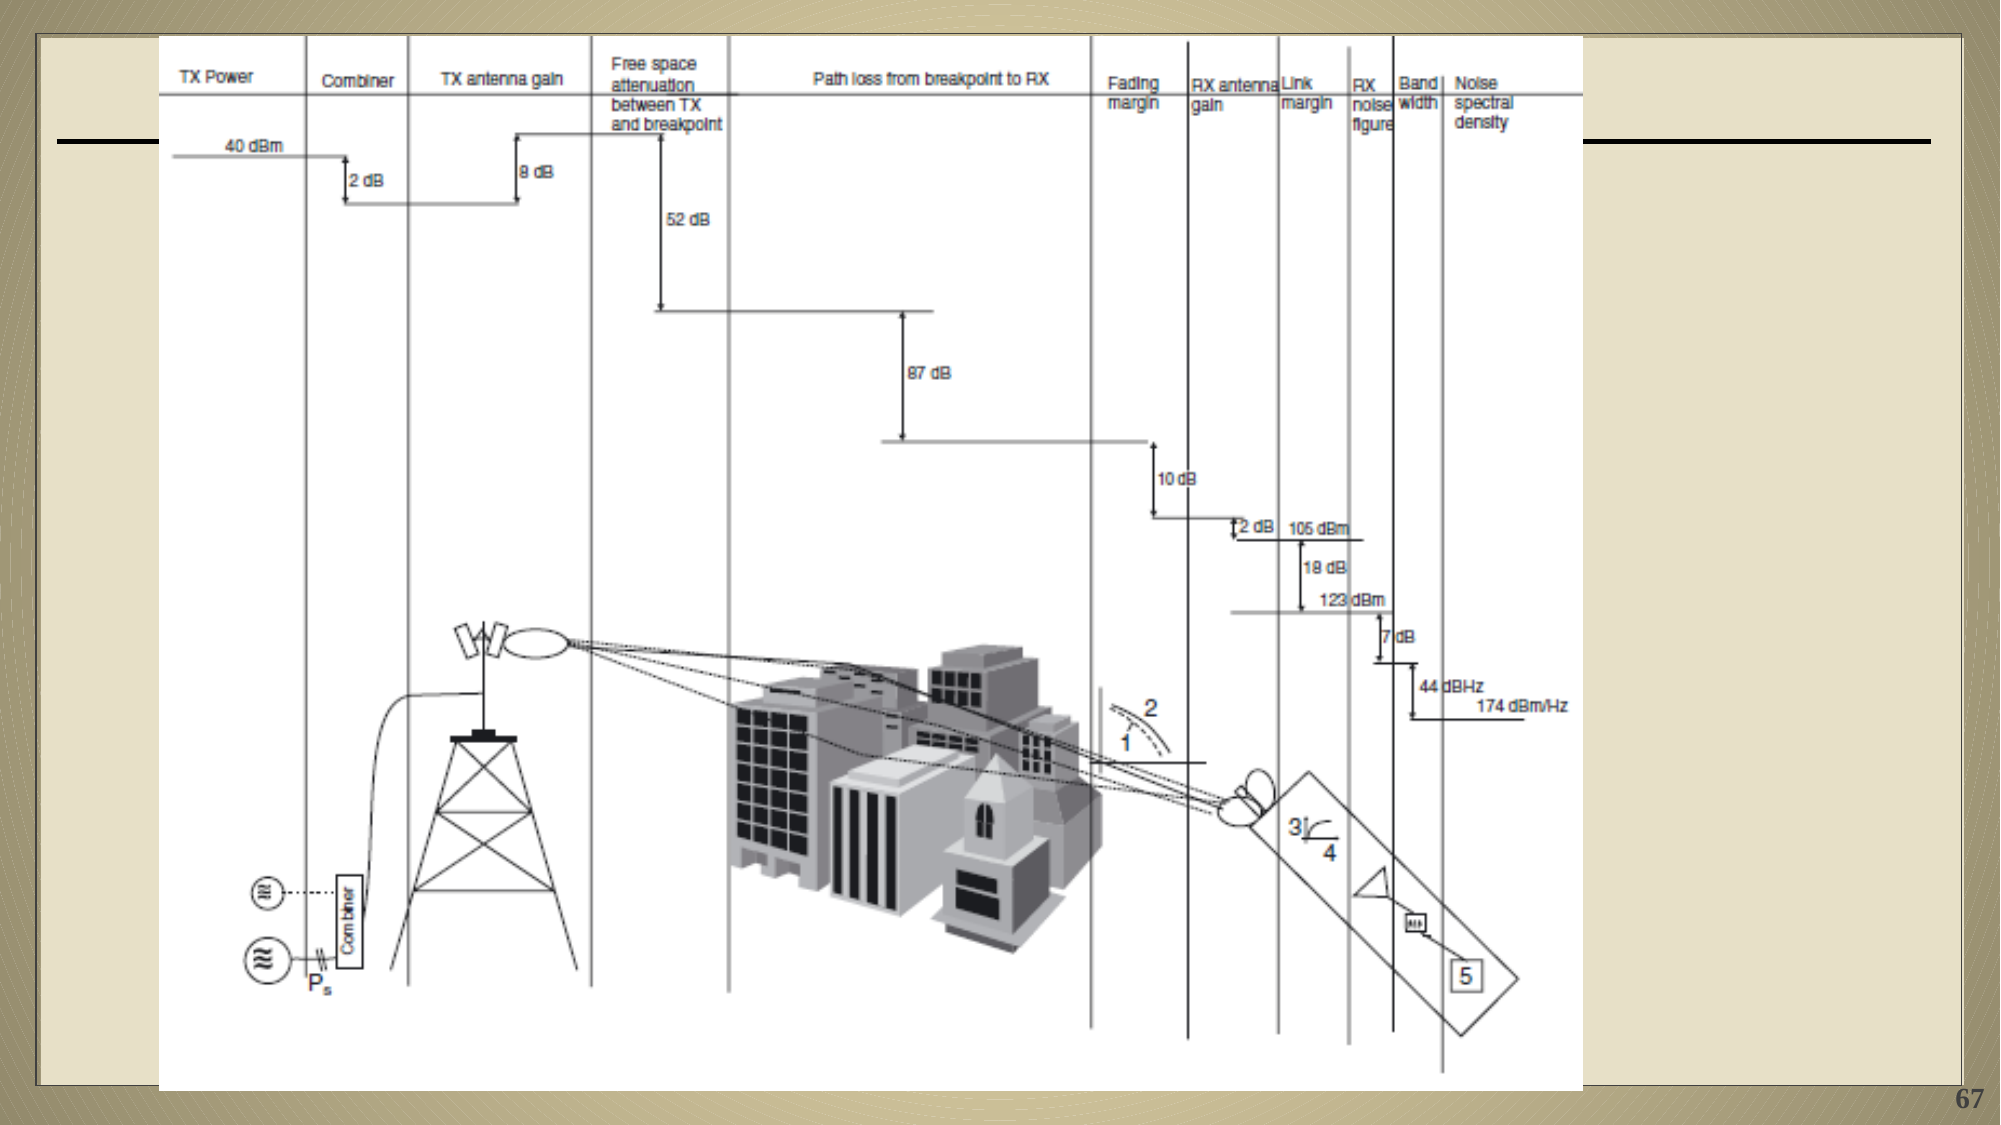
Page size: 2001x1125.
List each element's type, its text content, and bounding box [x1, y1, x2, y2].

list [159, 36, 1583, 1091]
slide_number 67 [1760, 1079, 2000, 1122]
